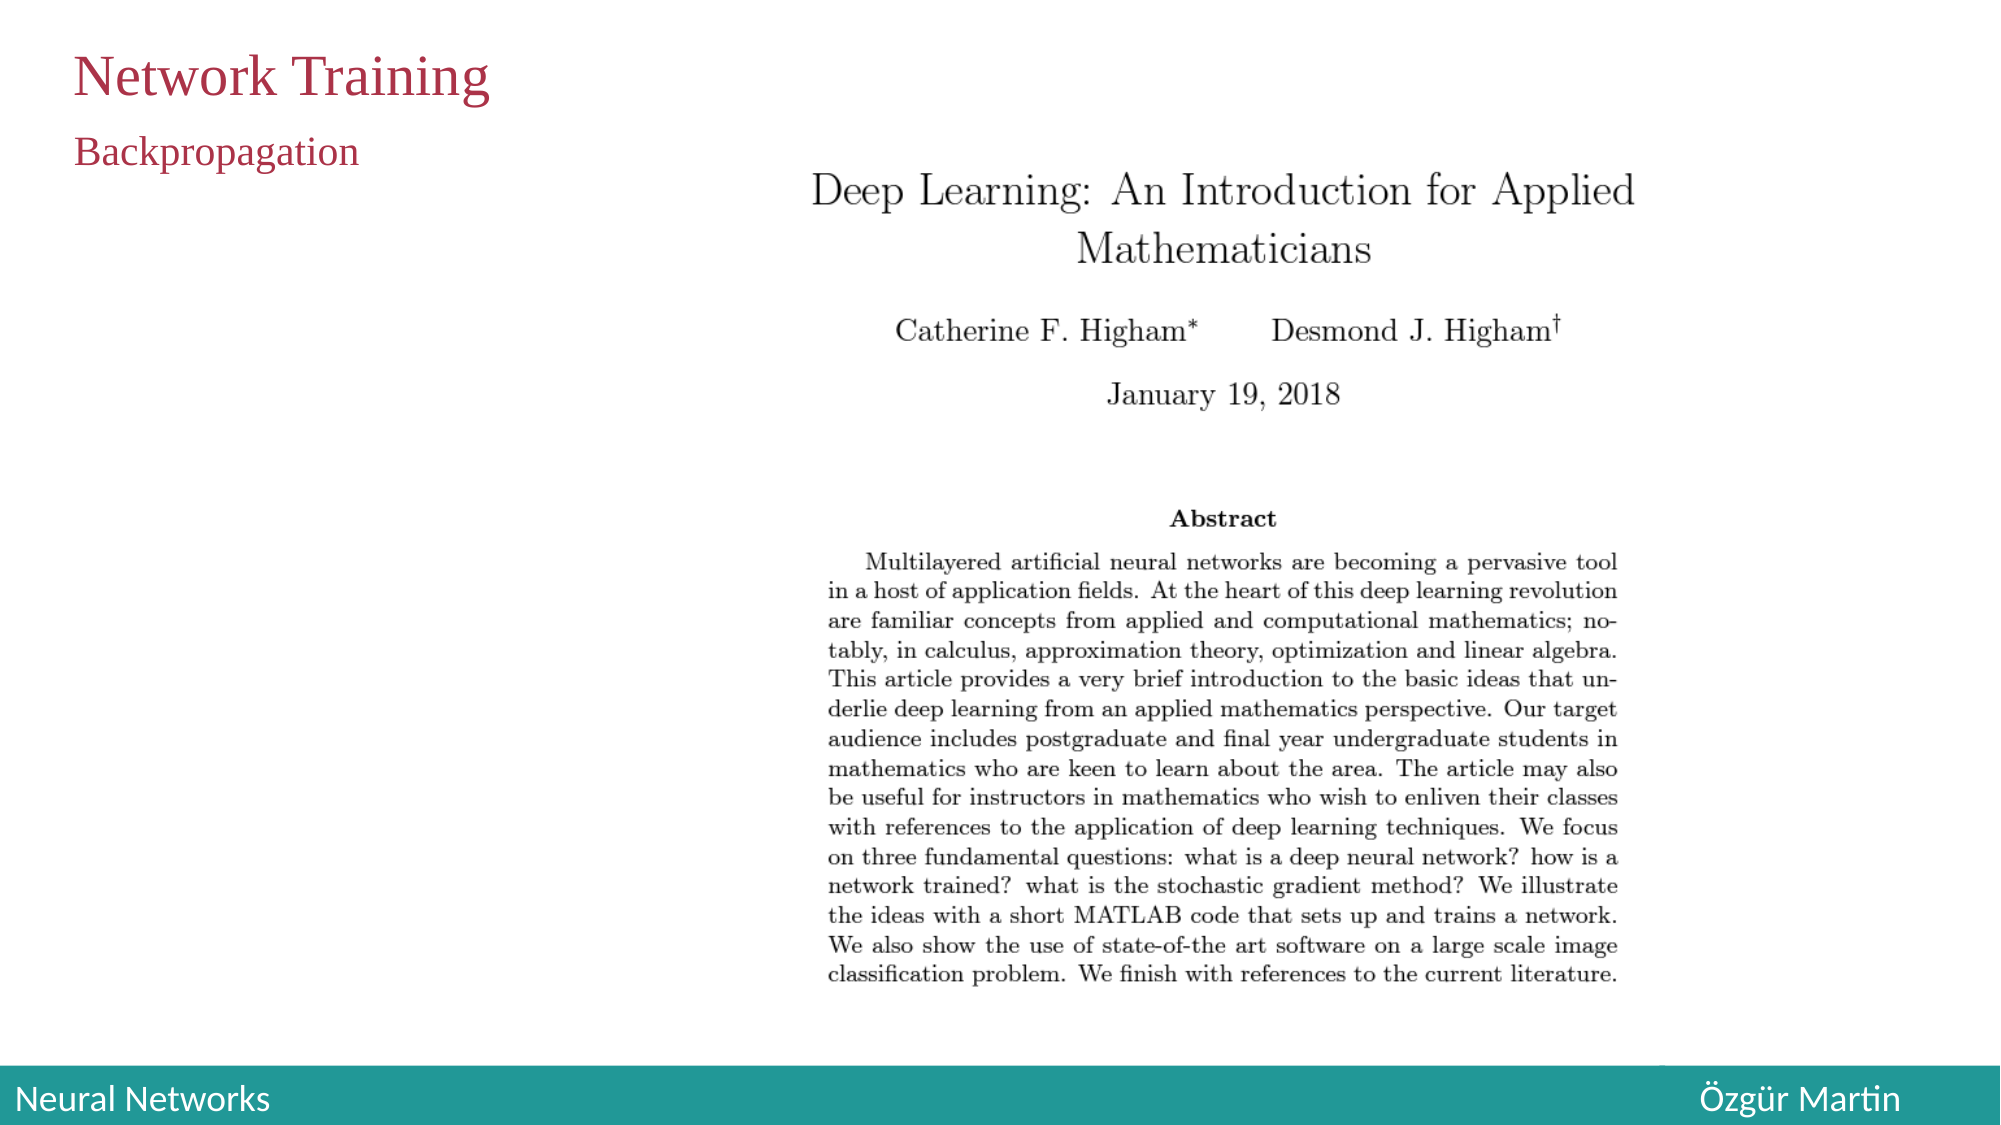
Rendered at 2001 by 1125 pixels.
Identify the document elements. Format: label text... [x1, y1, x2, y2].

picture [708, 111, 1720, 1014]
text_box Network Training Backpropagation [73, 40, 1415, 216]
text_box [0, 1065, 2000, 1125]
